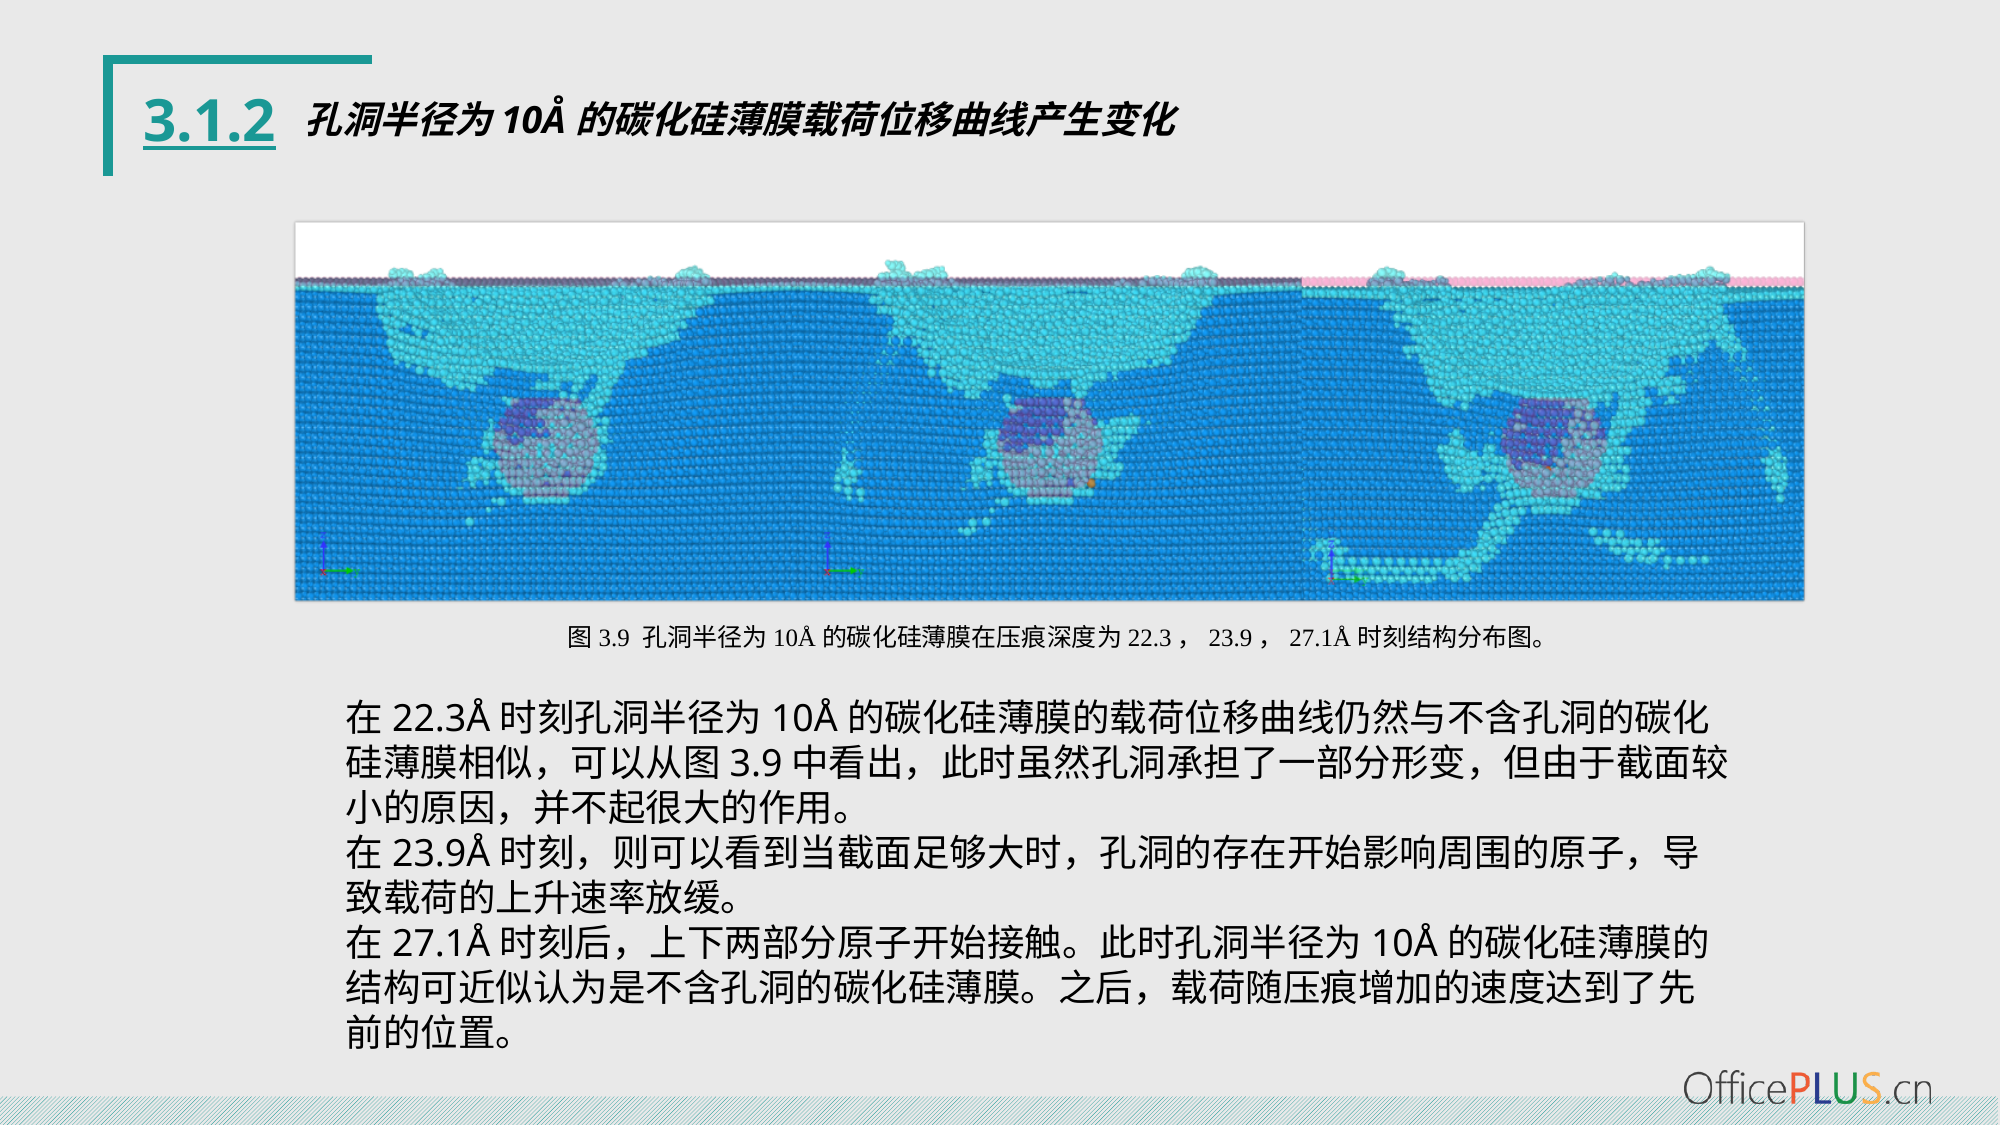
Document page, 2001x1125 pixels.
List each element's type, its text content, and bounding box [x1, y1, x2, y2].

text_box 孔洞半径为10Å的碳化硅薄膜载荷位移曲线产生变化 [289, 88, 1264, 148]
text_box 3.1.2 [128, 75, 331, 161]
picture [1684, 1070, 1931, 1104]
text_box 在22.3Å时刻孔洞半径为10Å的碳化硅薄膜的载荷位移曲线仍然与不含孔洞的碳化硅薄膜相似，可以从图3.9中看出，此时虽然孔洞承担了一部分形变，但由于截面较小的原因，并不起很大的作用。 在23.9Å时刻，则可以看到当截面足够大时，孔洞的存在开始影响周围的原子，导致载荷的上升速率放缓。 在27.1Å时刻后，上下两部分原子开始接触。此时孔洞半径为10Å的碳化硅薄膜的结构可近似认为是不含孔洞的碳化硅薄膜。之后，载荷随压痕增加的速度达到了先前的位置。 [330, 686, 1748, 1062]
text_box 图3.9 孔洞半径为10Å的碳化硅薄膜在压痕深度为22.3，23.9，27.1Å时刻结构分布图。 [549, 614, 1550, 659]
picture [292, 219, 1808, 604]
